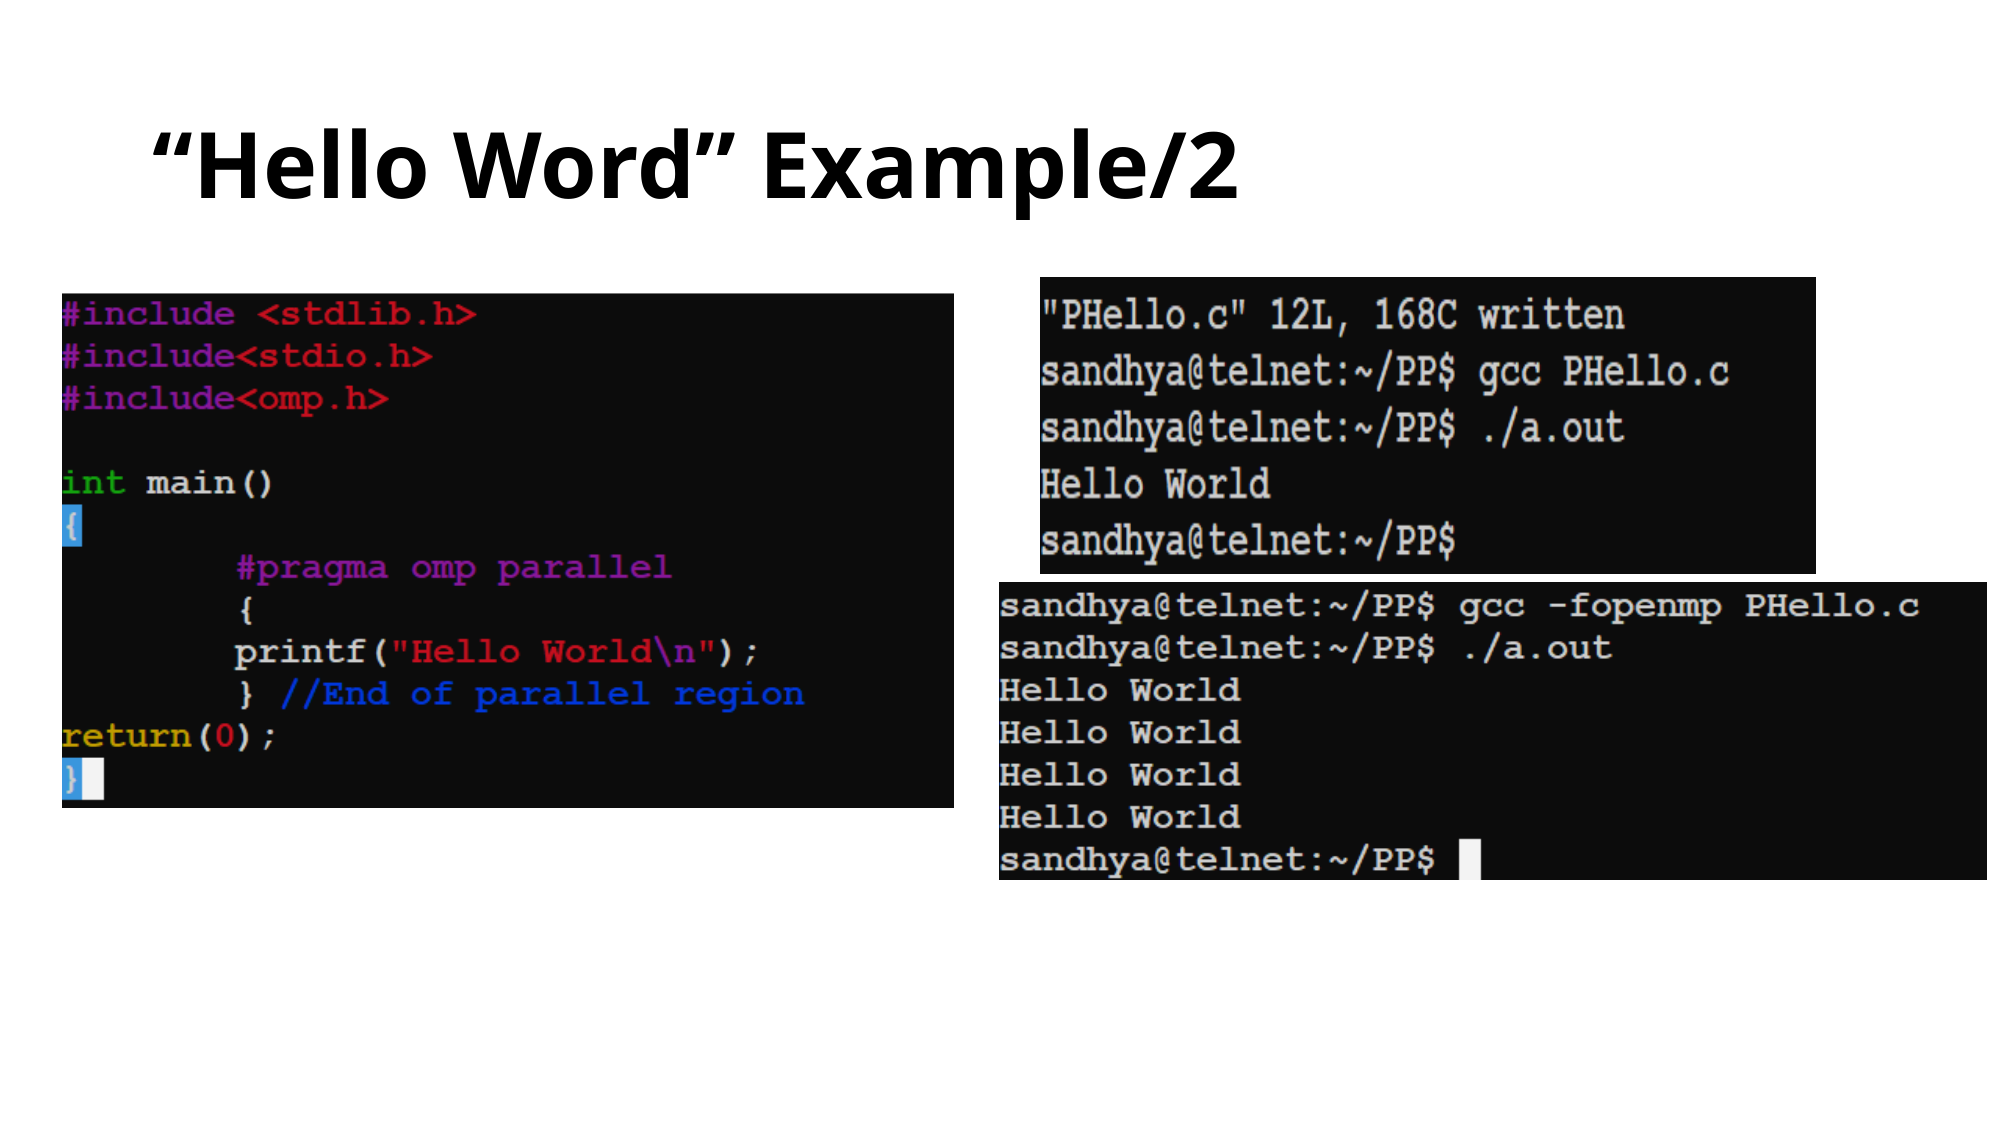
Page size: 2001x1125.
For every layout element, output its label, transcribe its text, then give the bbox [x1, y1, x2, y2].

title “Hello Word” Example/2 [137, 59, 1863, 278]
picture [62, 289, 954, 809]
picture [1040, 277, 1816, 574]
picture [999, 582, 1987, 880]
